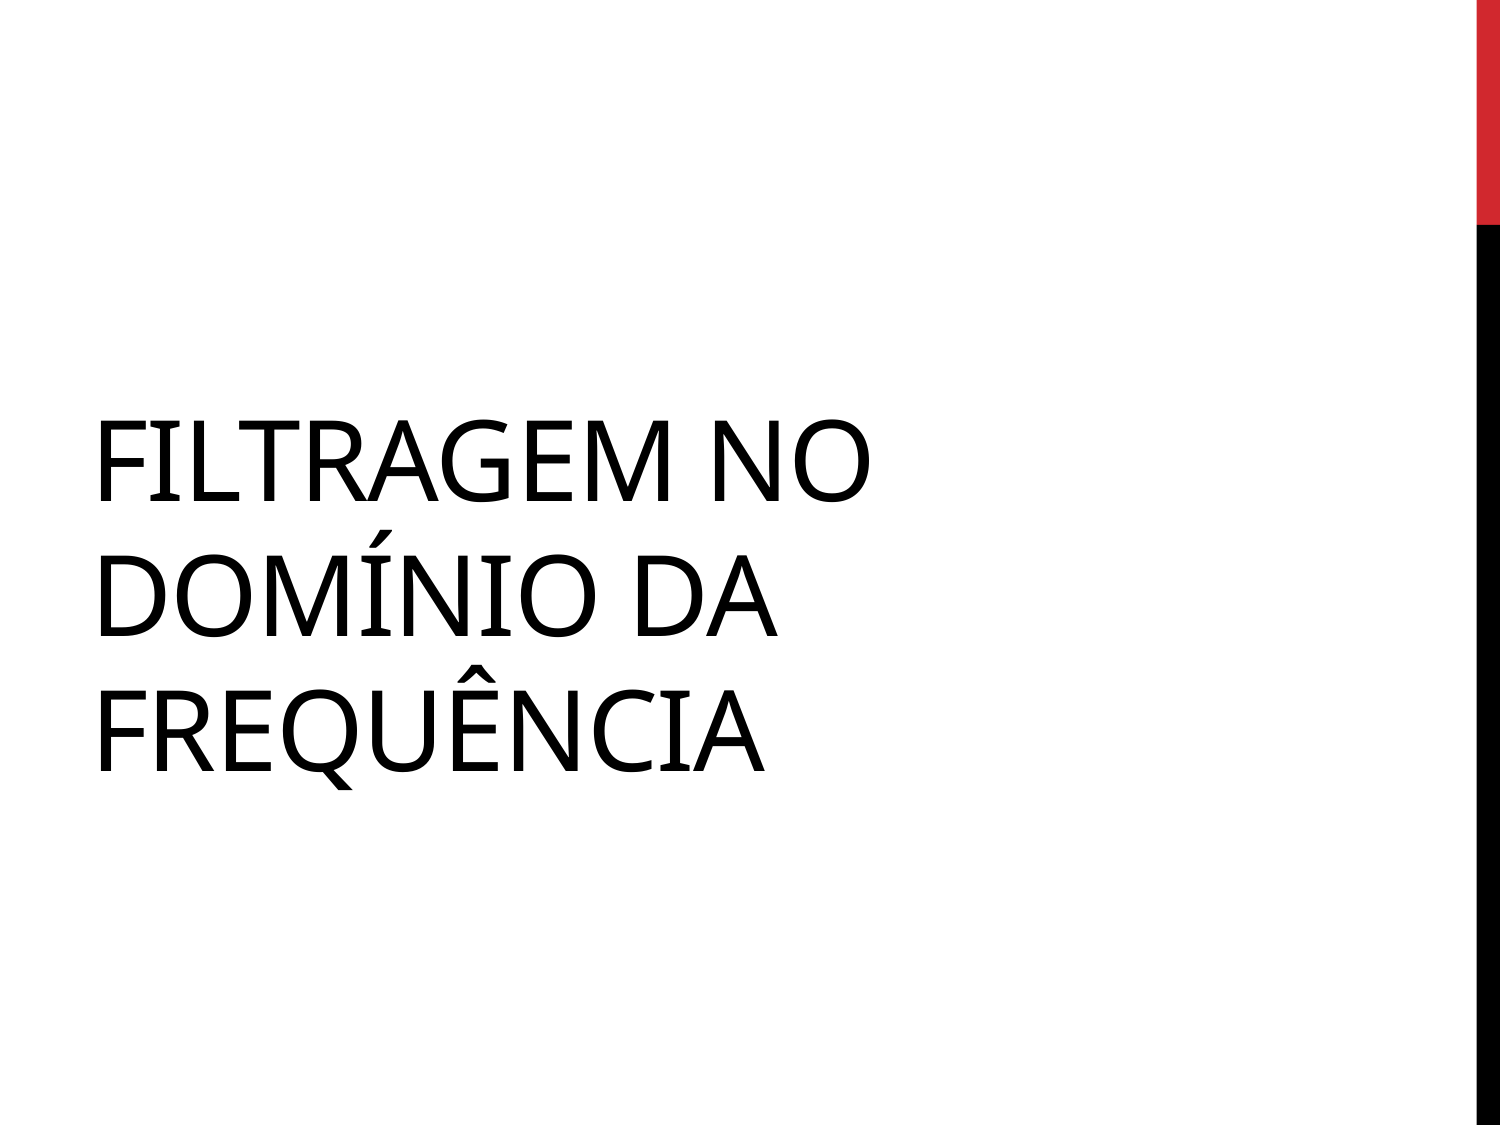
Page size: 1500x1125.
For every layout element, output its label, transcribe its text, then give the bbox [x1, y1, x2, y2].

title FILTRAGEM NO DOMÍNIO DA FREQUÊNCIA [75, 237, 1350, 947]
